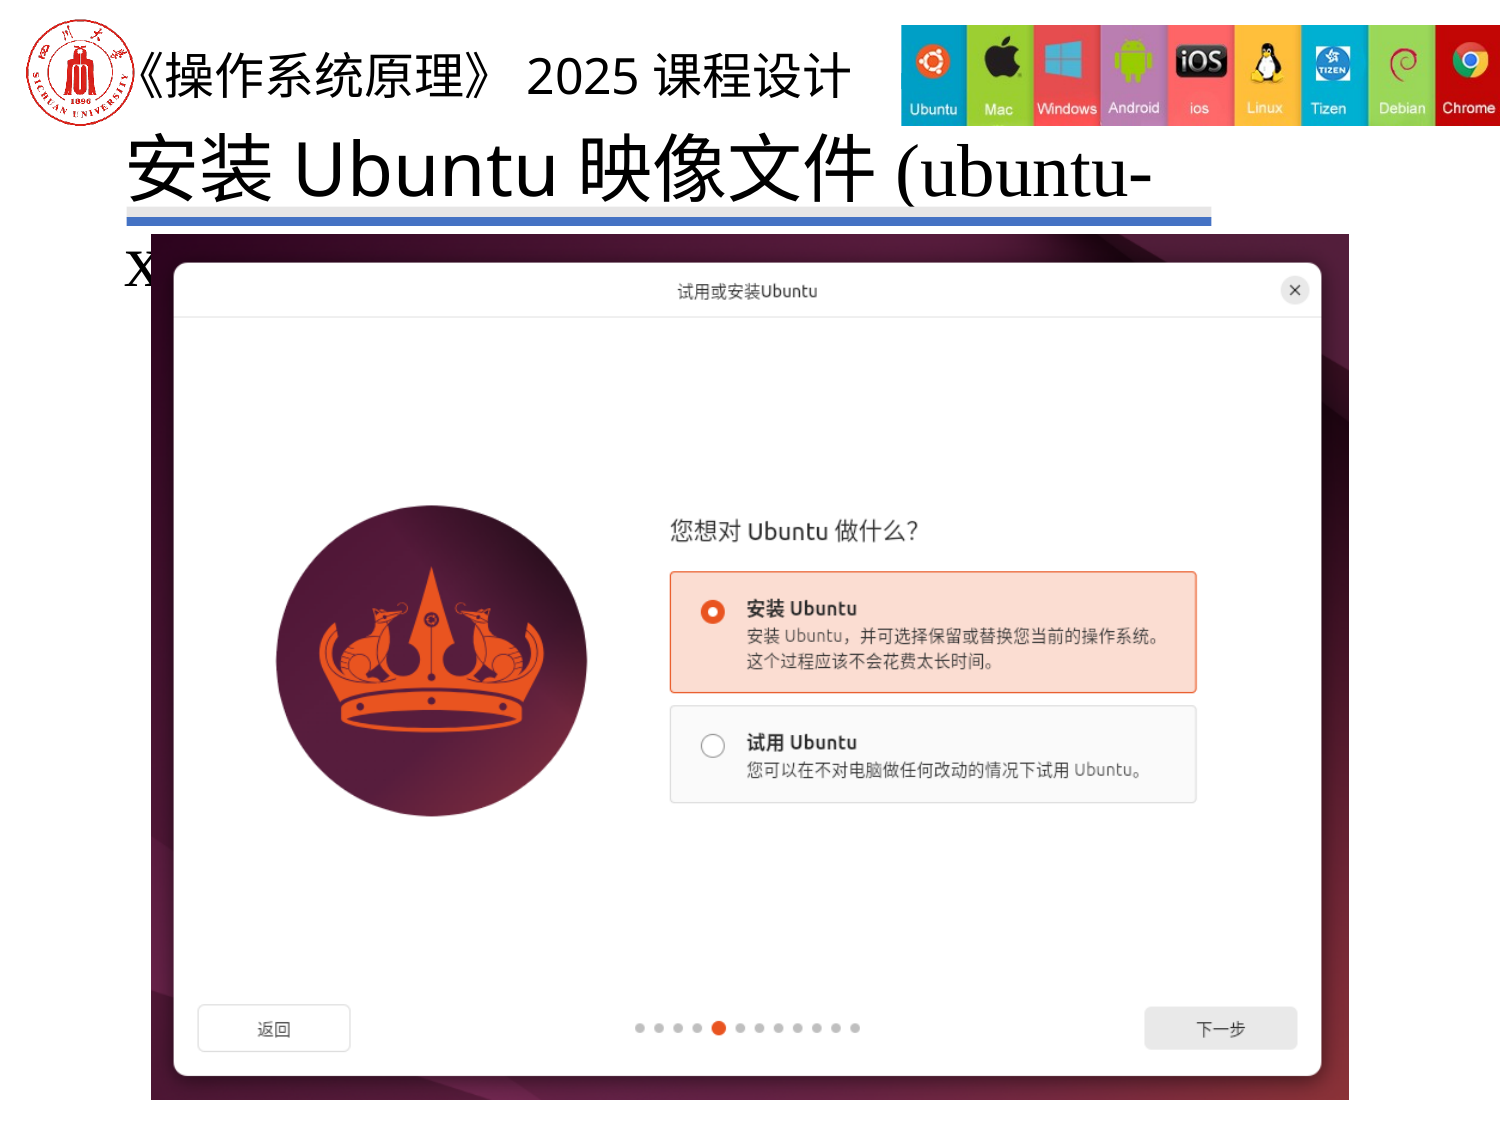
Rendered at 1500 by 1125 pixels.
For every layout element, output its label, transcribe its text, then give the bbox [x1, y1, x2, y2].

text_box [901, 25, 1500, 126]
text_box [126, 216, 1212, 227]
text_box 安装Ubuntu映像文件(ubuntu-xxx.iso) [109, 114, 1401, 310]
picture [26, 4, 139, 146]
picture [151, 234, 1349, 1100]
text_box 《操作系统原理》2025课程设计 [139, 37, 868, 113]
text_box [126, 206, 1212, 216]
